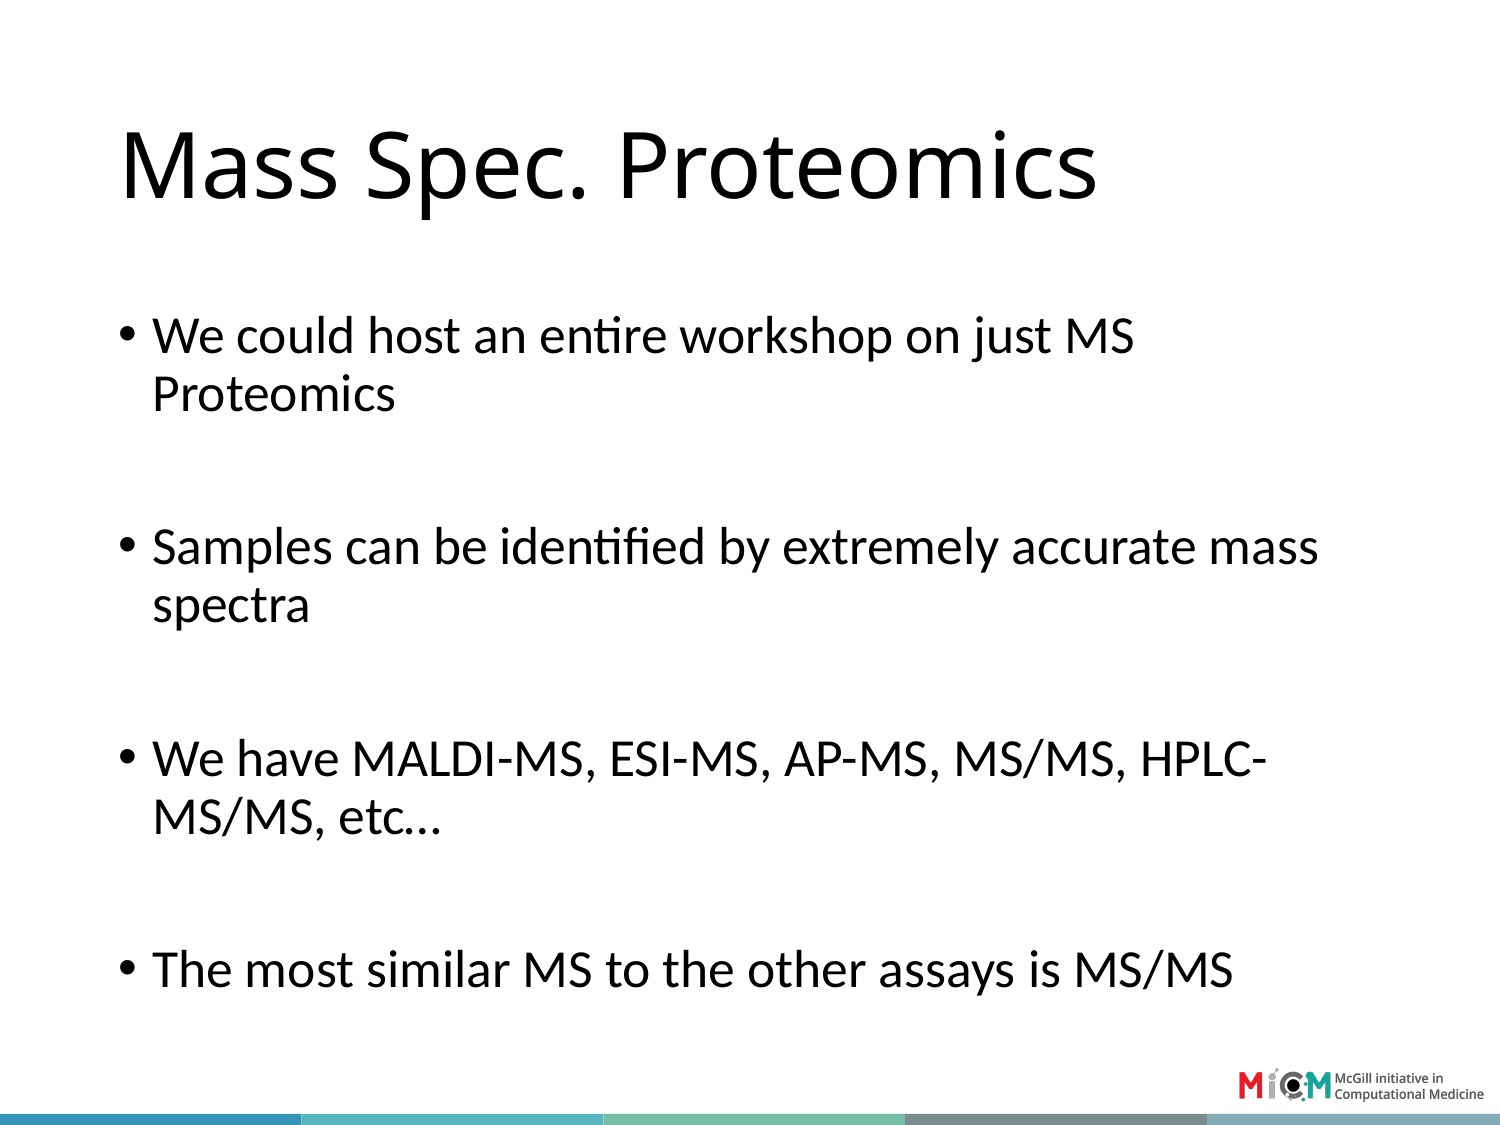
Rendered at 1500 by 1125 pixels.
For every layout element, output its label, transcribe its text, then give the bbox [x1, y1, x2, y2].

title Mass Spec. Proteomics [103, 59, 1397, 278]
picture [1211, 1051, 1500, 1122]
list We could host an entire workshop on just MS Proteomics Samples can be identified by extremely accurate mass spectra We have MALDI-MS, ESI-MS, AP-MS, MS/MS, HPLC-MS/MS, etc… The most similar MS to the other assays is MS/MS [103, 299, 1397, 1014]
